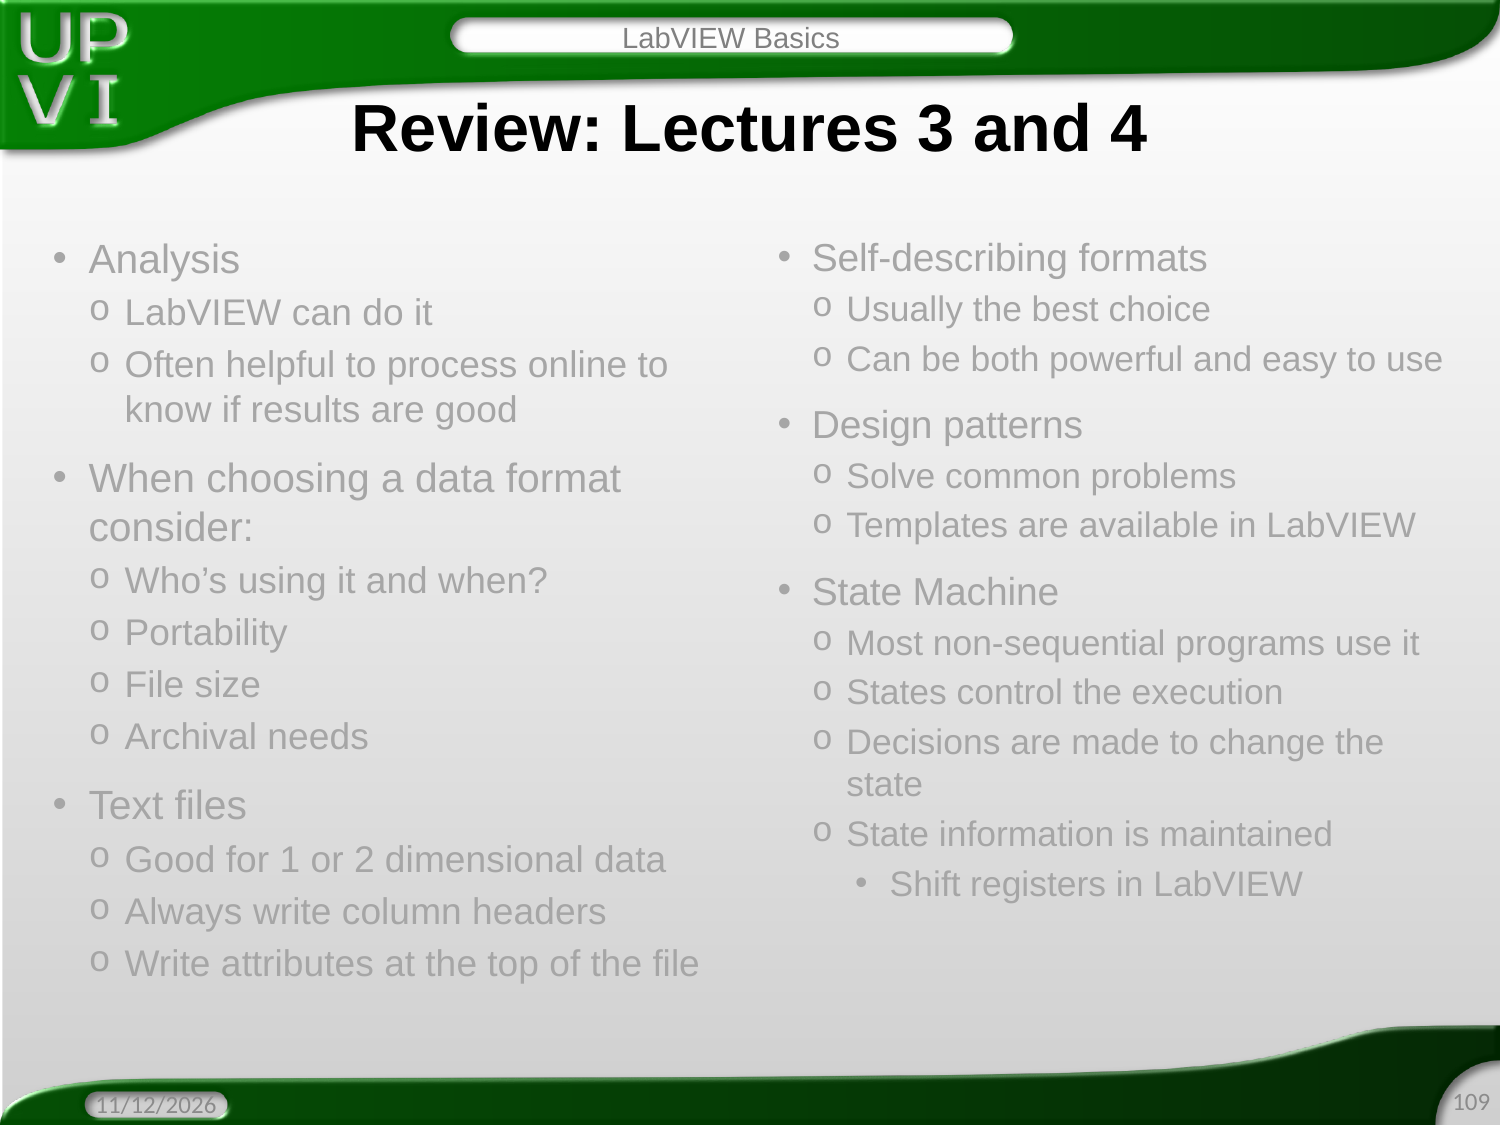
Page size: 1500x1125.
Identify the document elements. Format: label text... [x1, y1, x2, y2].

list Self-describing formats Usually the best choice Can be both powerful and easy to use Design patterns Solve common problems Templates are available in LabVIEW State Machine Most non-sequential programs use it States control the execution Decisions are made to change the state State information is maintained Shift registers in LabVIEW [762, 224, 1463, 1005]
picture [0, 0, 1500, 1125]
title Review: Lectures 3 and 4 [75, 75, 1425, 175]
list Analysis LabVIEW can do it Often helpful to process online to know if results are good When choosing a data format consider: Who’s using it and when? Portability File size Archival needs Text files Good for 1 or 2 dimensional data Always write column headers Write attributes at the top of the file [37, 224, 738, 1005]
slide_number 109 [1155, 1069, 1500, 1125]
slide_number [75, 1073, 238, 1125]
footer LabVIEW Basics [450, 6, 1013, 67]
